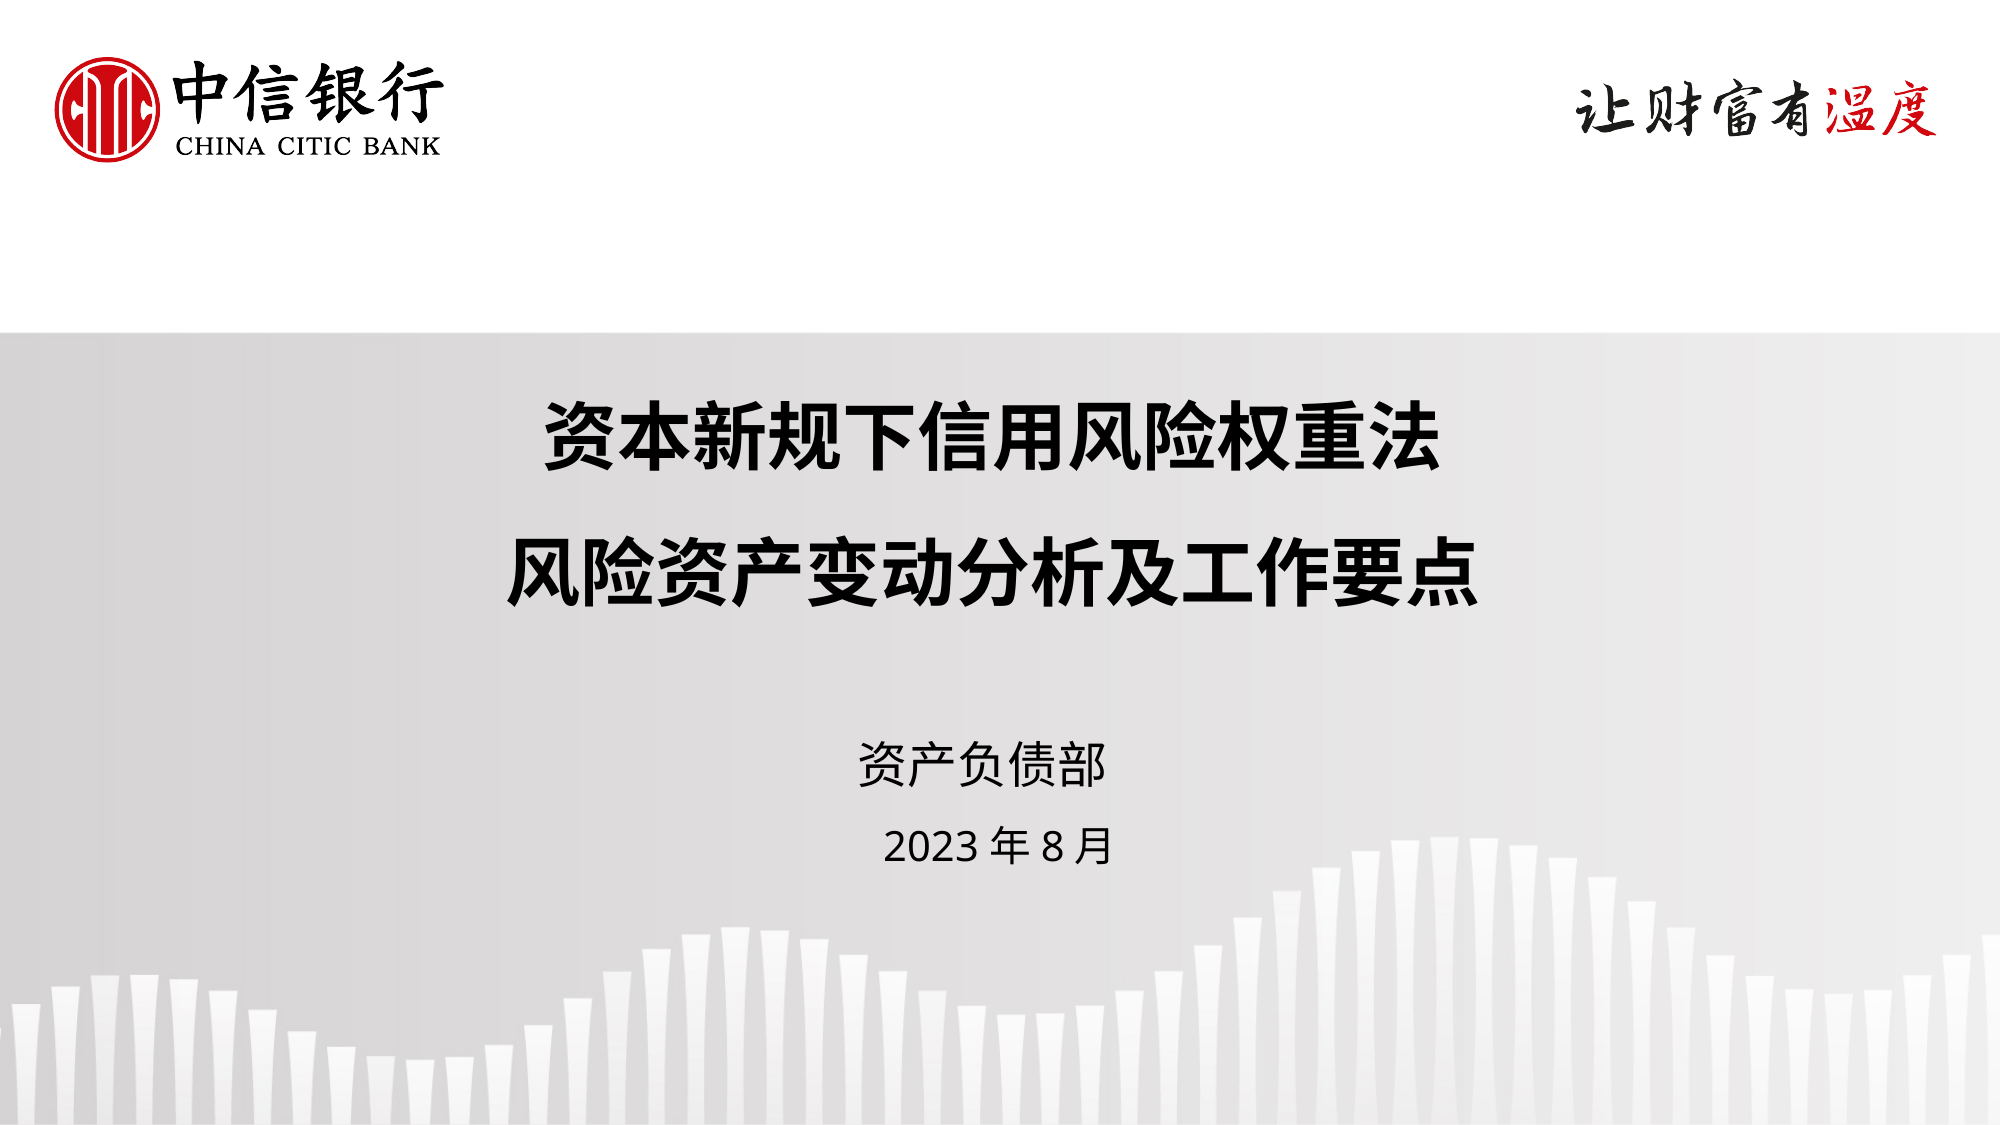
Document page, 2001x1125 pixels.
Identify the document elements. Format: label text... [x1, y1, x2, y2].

text_box 资产负债部 [842, 714, 1172, 802]
text_box 资本新规下信用风险权重法 风险资产变动分析及工作要点 [60, 340, 1925, 620]
text_box 2023年8月 [868, 801, 1146, 877]
picture [0, 0, 2000, 1125]
